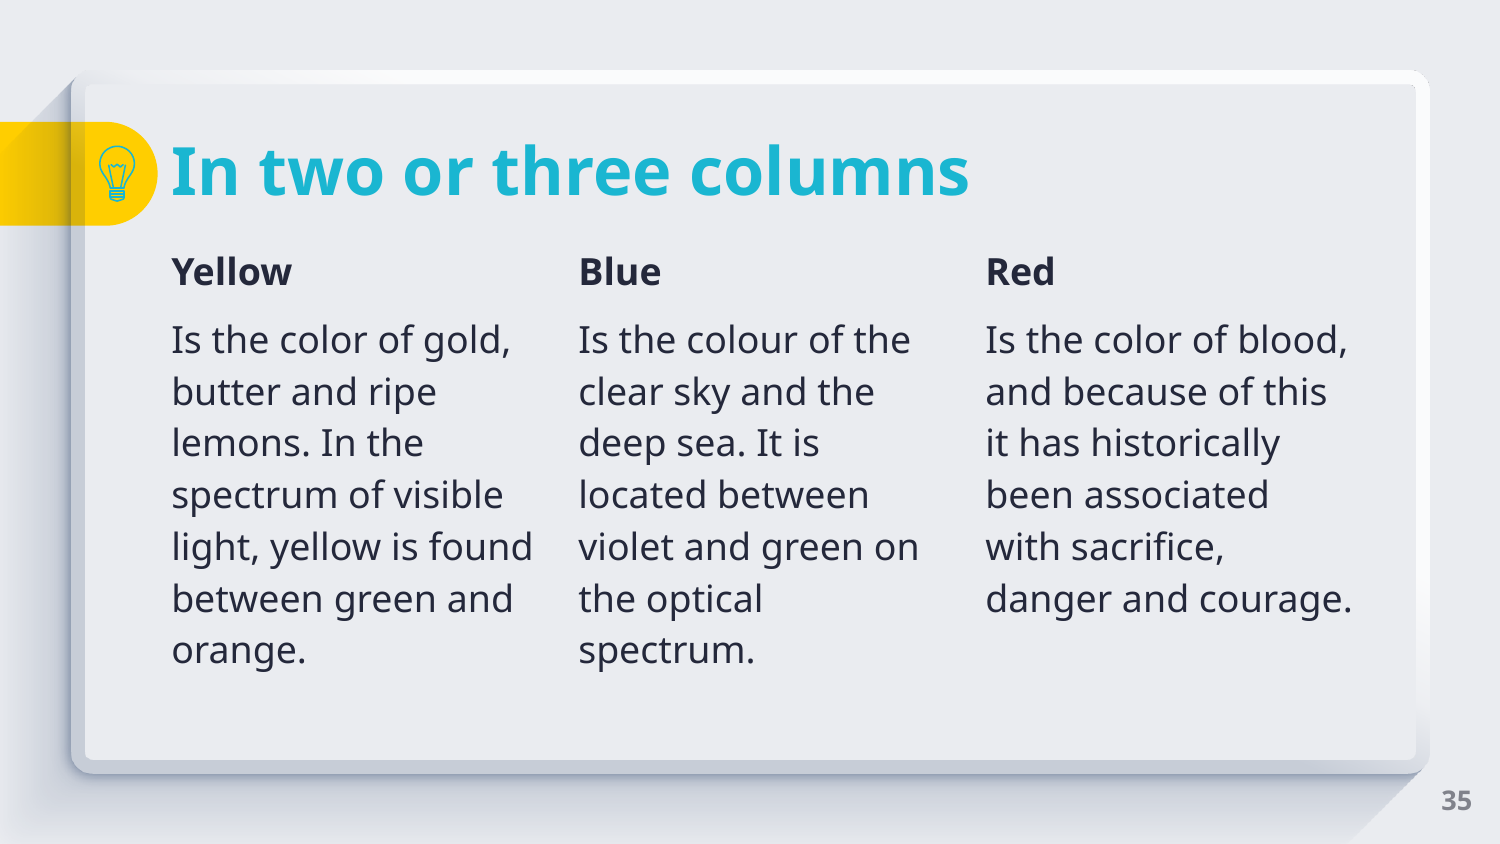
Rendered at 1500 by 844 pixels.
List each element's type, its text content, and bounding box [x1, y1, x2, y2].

title In two or three columns [171, 121, 1354, 226]
slide_number 35 [1414, 759, 1500, 844]
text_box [99, 146, 135, 202]
picture [0, 0, 1500, 844]
list Yellow Is the color of gold, butter and ripe lemons. In the spectrum of visible light, yellow is found between green and orange. [171, 240, 540, 735]
list Blue Is the colour of the clear sky and the deep sea. It is located between violet and green on the optical spectrum. [578, 240, 947, 735]
list Red Is the color of blood, and because of this it has historically been associated with sacrifice, danger and courage. [985, 240, 1354, 735]
